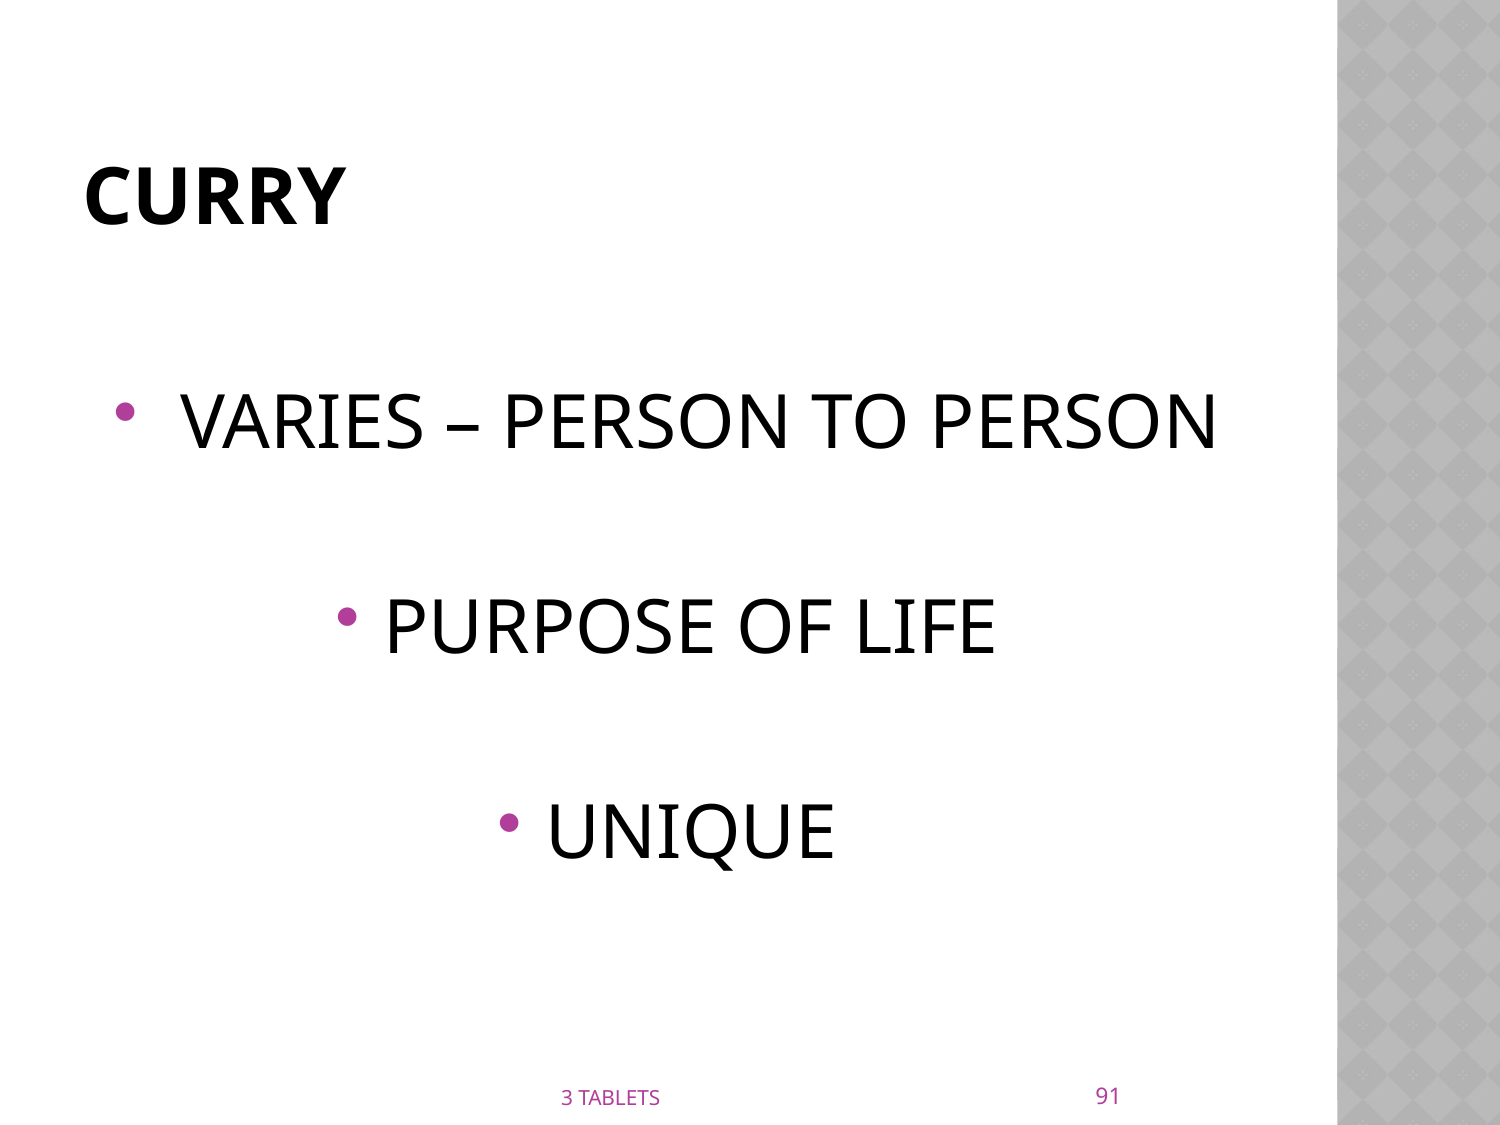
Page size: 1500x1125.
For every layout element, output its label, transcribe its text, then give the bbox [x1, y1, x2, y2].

footer 3 TABLETS [75, 1075, 675, 1114]
slide_number 91 [1025, 1075, 1122, 1113]
list VARIES – PERSON TO PERSON PURPOSE OF LIFE UNIQUE [75, 264, 1263, 1059]
title CURRY [75, 52, 1263, 240]
